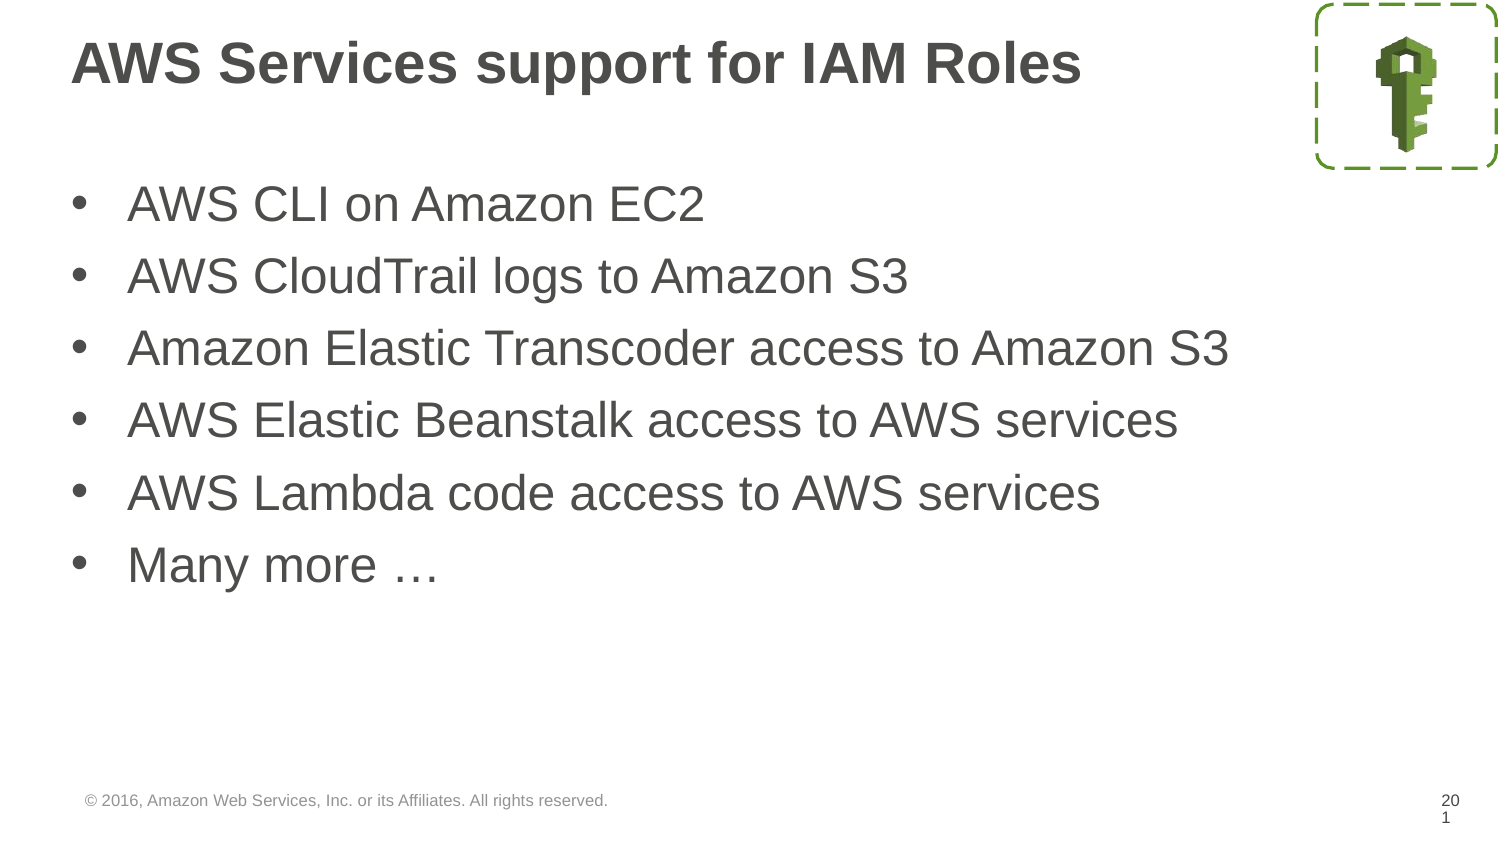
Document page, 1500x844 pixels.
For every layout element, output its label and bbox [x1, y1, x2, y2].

footer [82, 789, 613, 844]
text_box [1316, 4, 1497, 169]
title [68, 22, 1087, 157]
text_box [68, 157, 1233, 592]
slide_number [1426, 789, 1467, 844]
